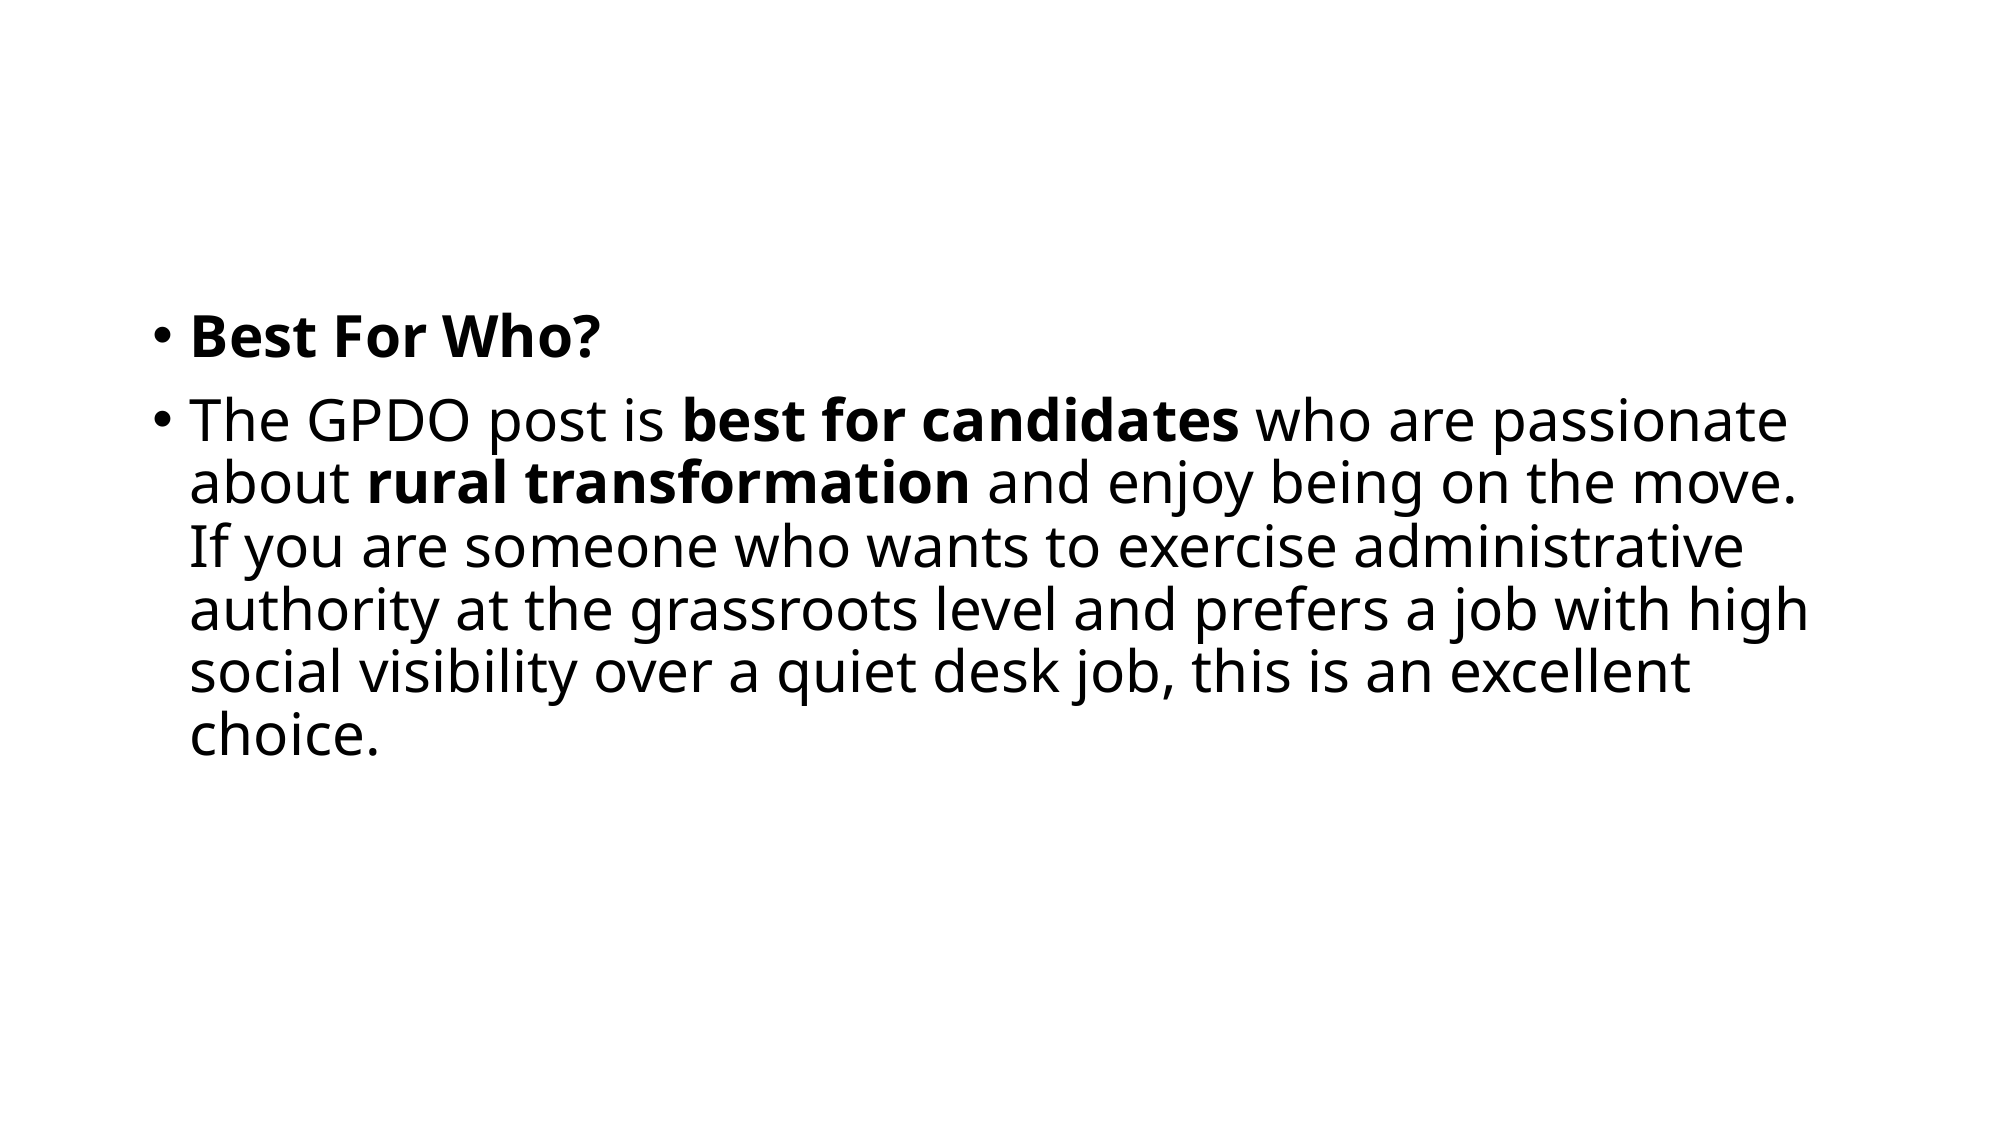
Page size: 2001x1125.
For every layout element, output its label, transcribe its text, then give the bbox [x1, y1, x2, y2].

list Best For Who? The GPDO post is best for candidates who are passionate about rural transformation and enjoy being on the move. If you are someone who wants to exercise administrative authority at the grassroots level and prefers a job with high social visibility over a quiet desk job, this is an excellent choice. [137, 299, 1863, 1014]
